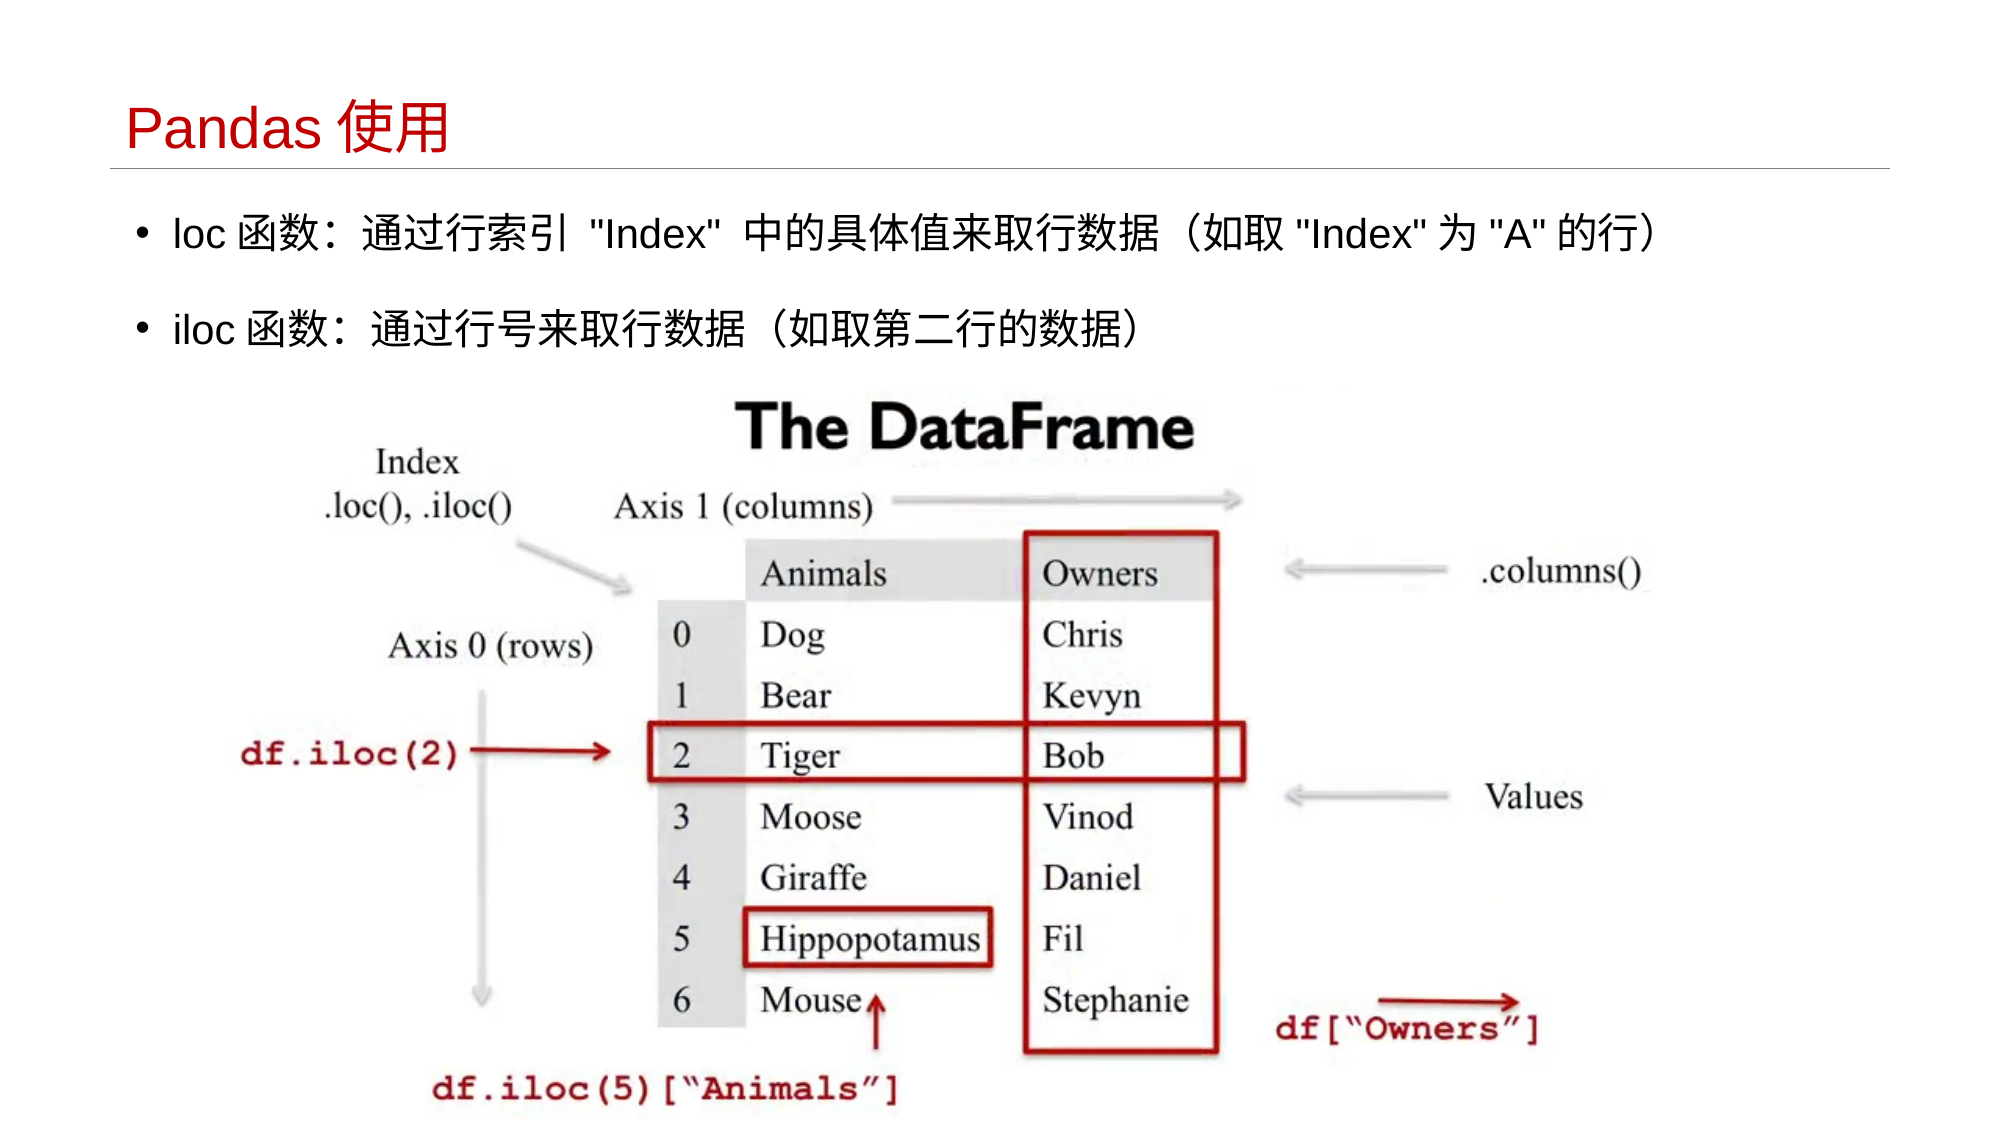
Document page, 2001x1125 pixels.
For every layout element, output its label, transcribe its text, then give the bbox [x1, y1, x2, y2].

text_box loc函数：通过行索引 "Index" 中的具体值来取行数据（如取"Index"为"A"的行） iloc函数：通过行号来取行数据（如取第二行的数据） [127, 174, 1754, 826]
title Pandas使用 [109, 0, 1890, 169]
picture [225, 383, 1657, 1120]
